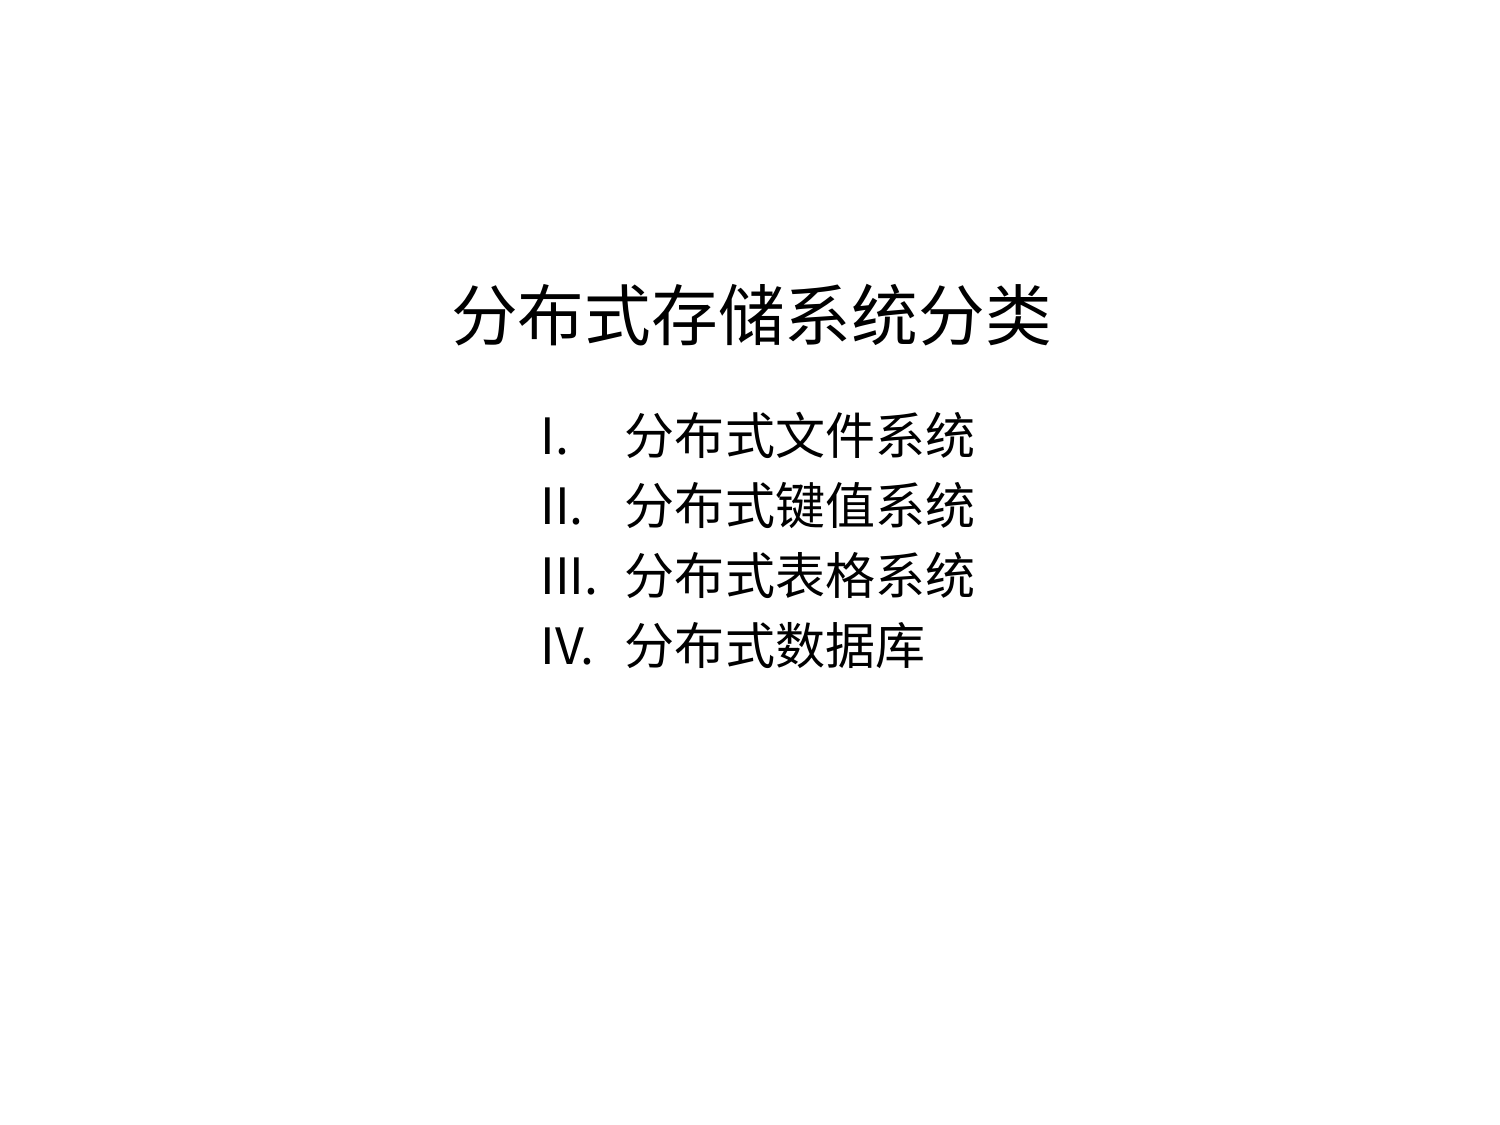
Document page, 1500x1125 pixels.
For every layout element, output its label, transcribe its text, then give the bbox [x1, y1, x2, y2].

list 分布式文件系统 分布式键值系统 分布式表格系统 分布式数据库 [525, 397, 1500, 1125]
title 分布式存储系统分类 [76, 219, 1427, 408]
